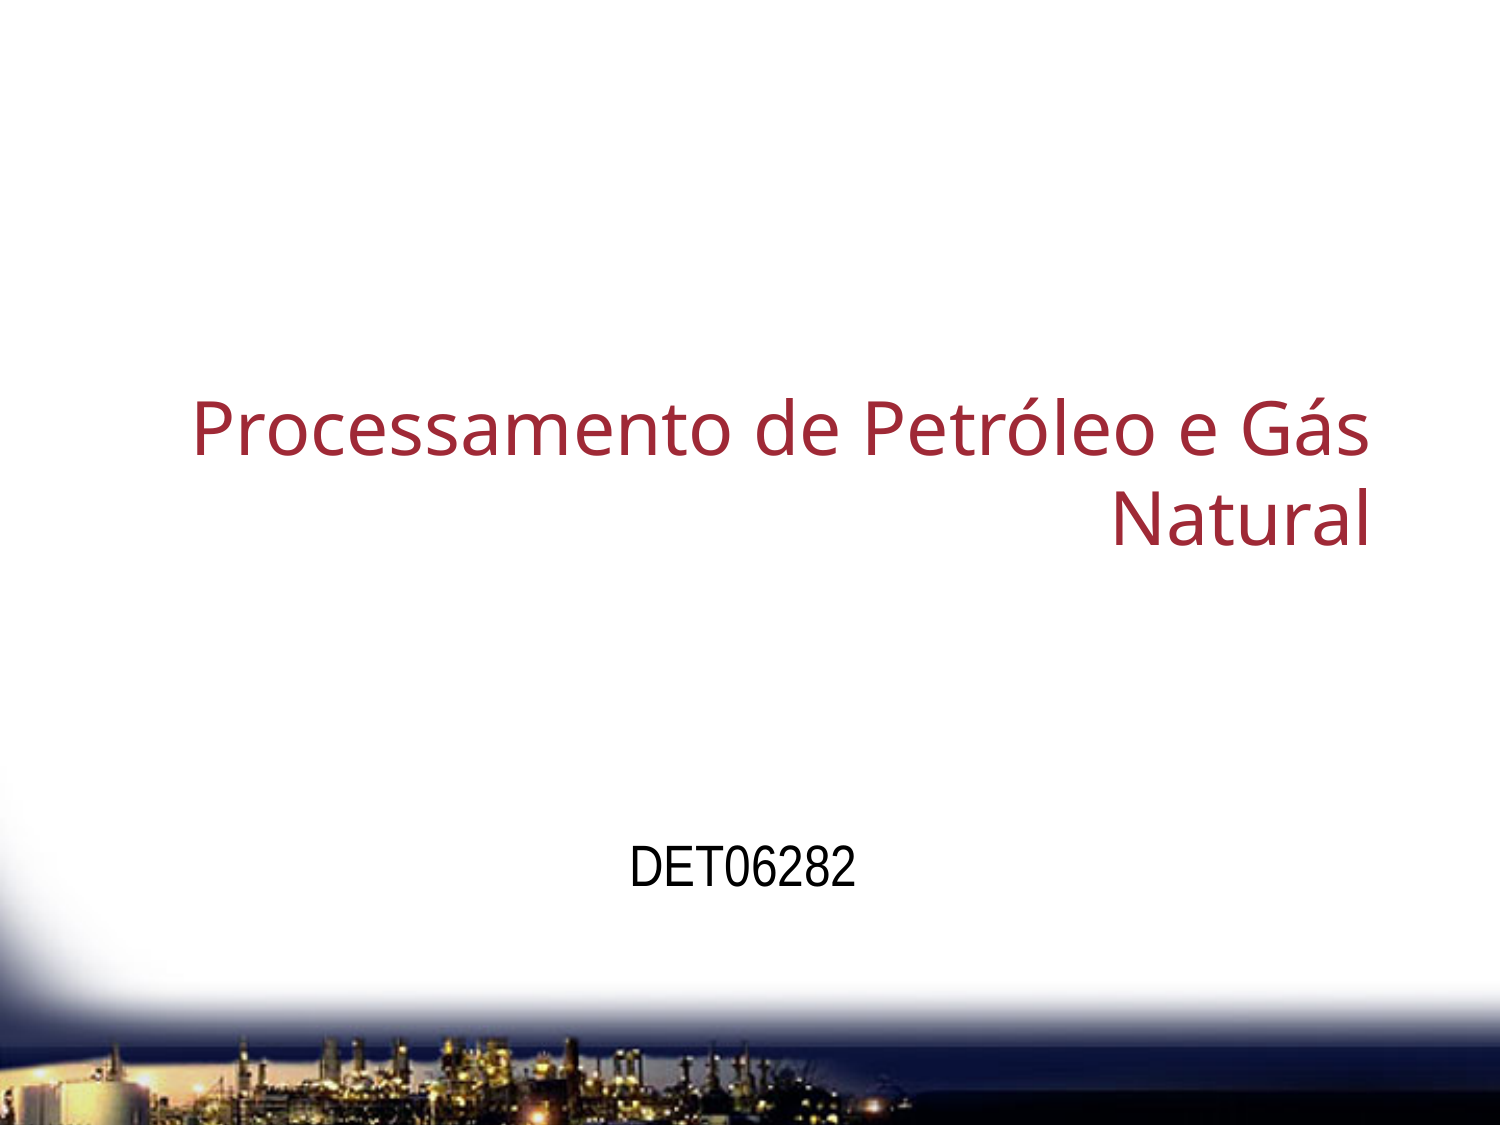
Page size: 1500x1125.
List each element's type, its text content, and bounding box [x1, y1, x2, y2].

title Processamento de Petróleo e Gás Natural [112, 349, 1388, 591]
subtitle DET06282 [224, 820, 1276, 926]
picture [0, 0, 1500, 1125]
